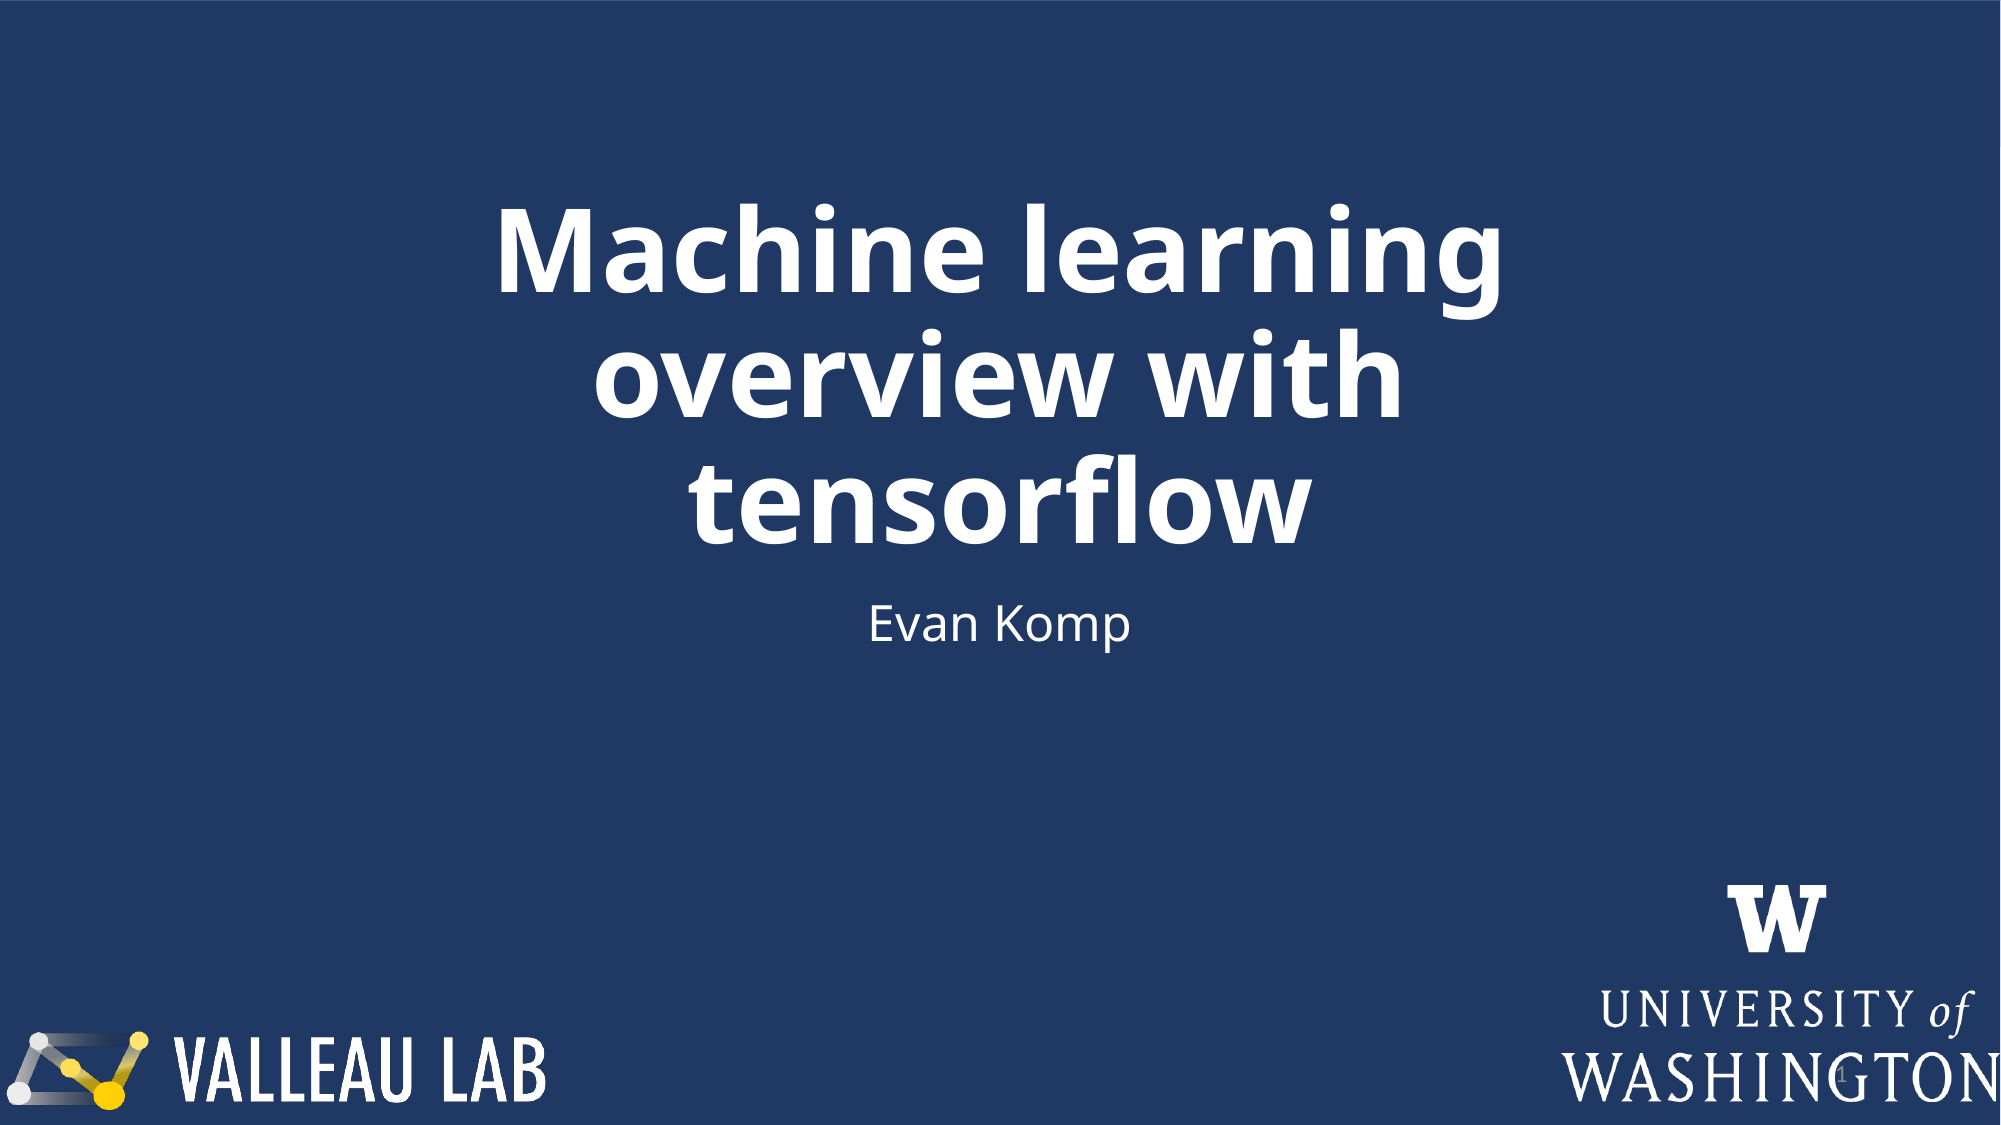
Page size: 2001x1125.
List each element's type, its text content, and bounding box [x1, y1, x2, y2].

subtitle Evan Komp [249, 590, 1750, 863]
title Machine learning overview with tensorflow [249, 184, 1750, 576]
slide_number 1 [1412, 1042, 1863, 1103]
picture [0, 1015, 600, 1125]
picture [1560, 885, 2000, 1102]
